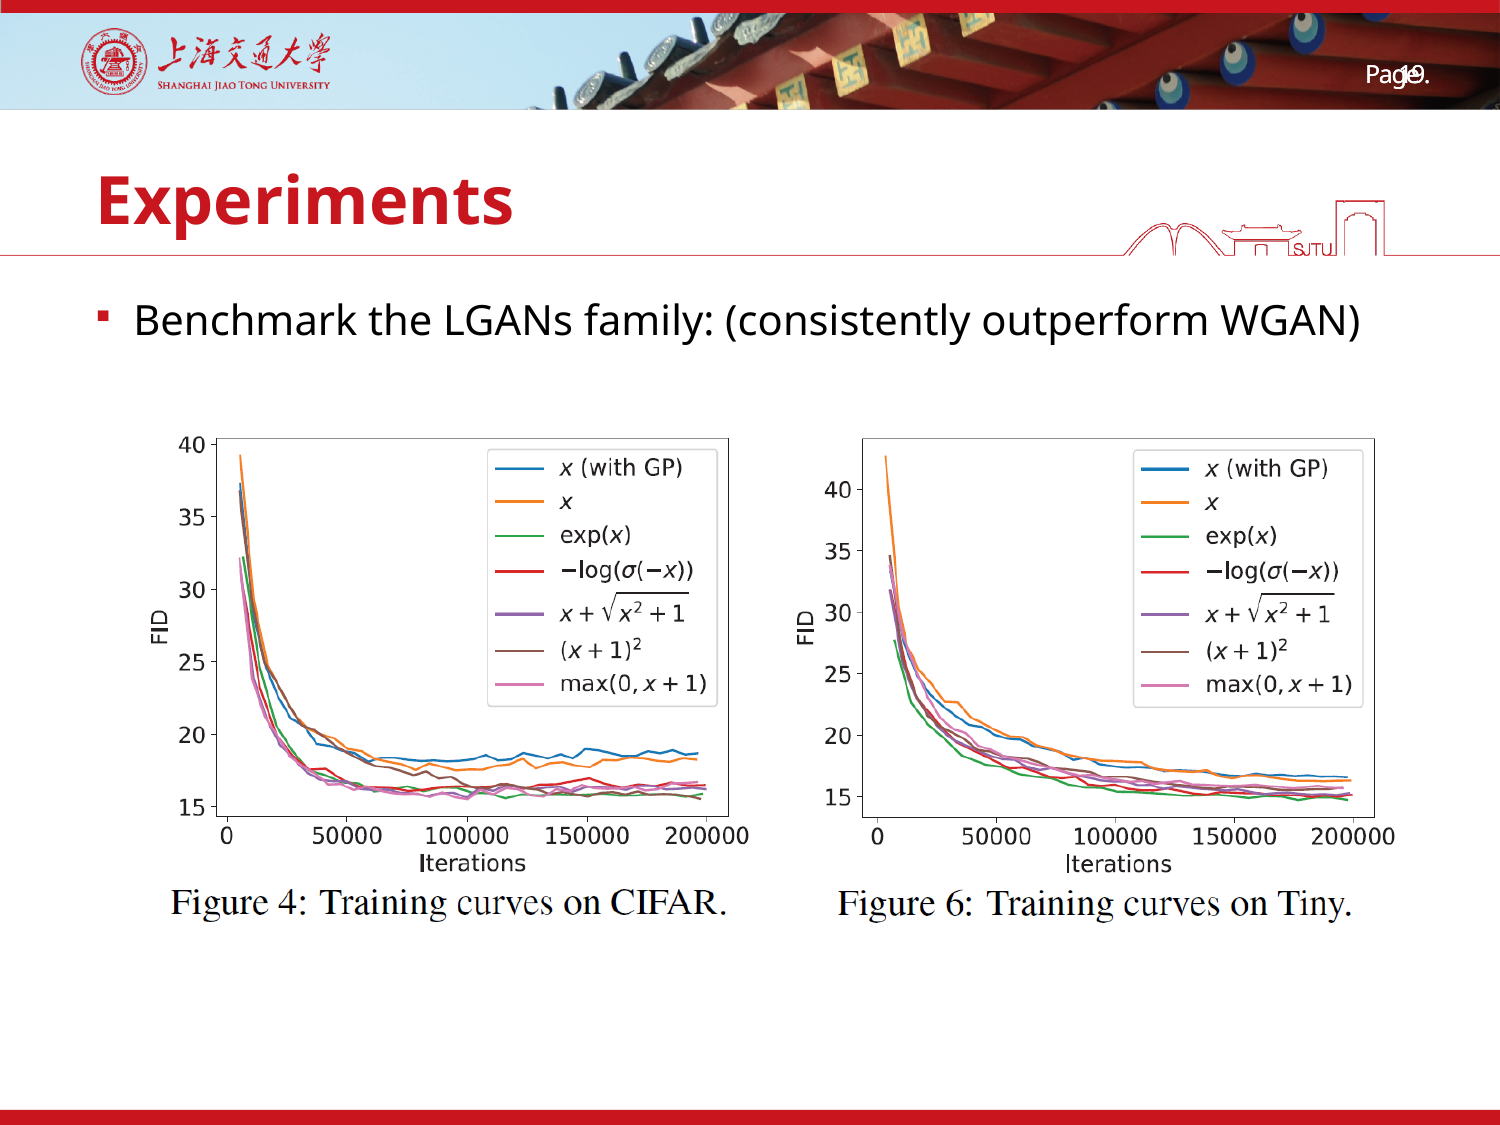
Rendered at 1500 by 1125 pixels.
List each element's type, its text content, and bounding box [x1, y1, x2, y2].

title Experiments [81, 160, 1455, 255]
picture [0, 0, 1500, 110]
picture [134, 429, 1401, 931]
picture [0, 200, 1500, 256]
list Benchmark the LGANs family: (consistently outperform WGAN) [81, 276, 1455, 1084]
